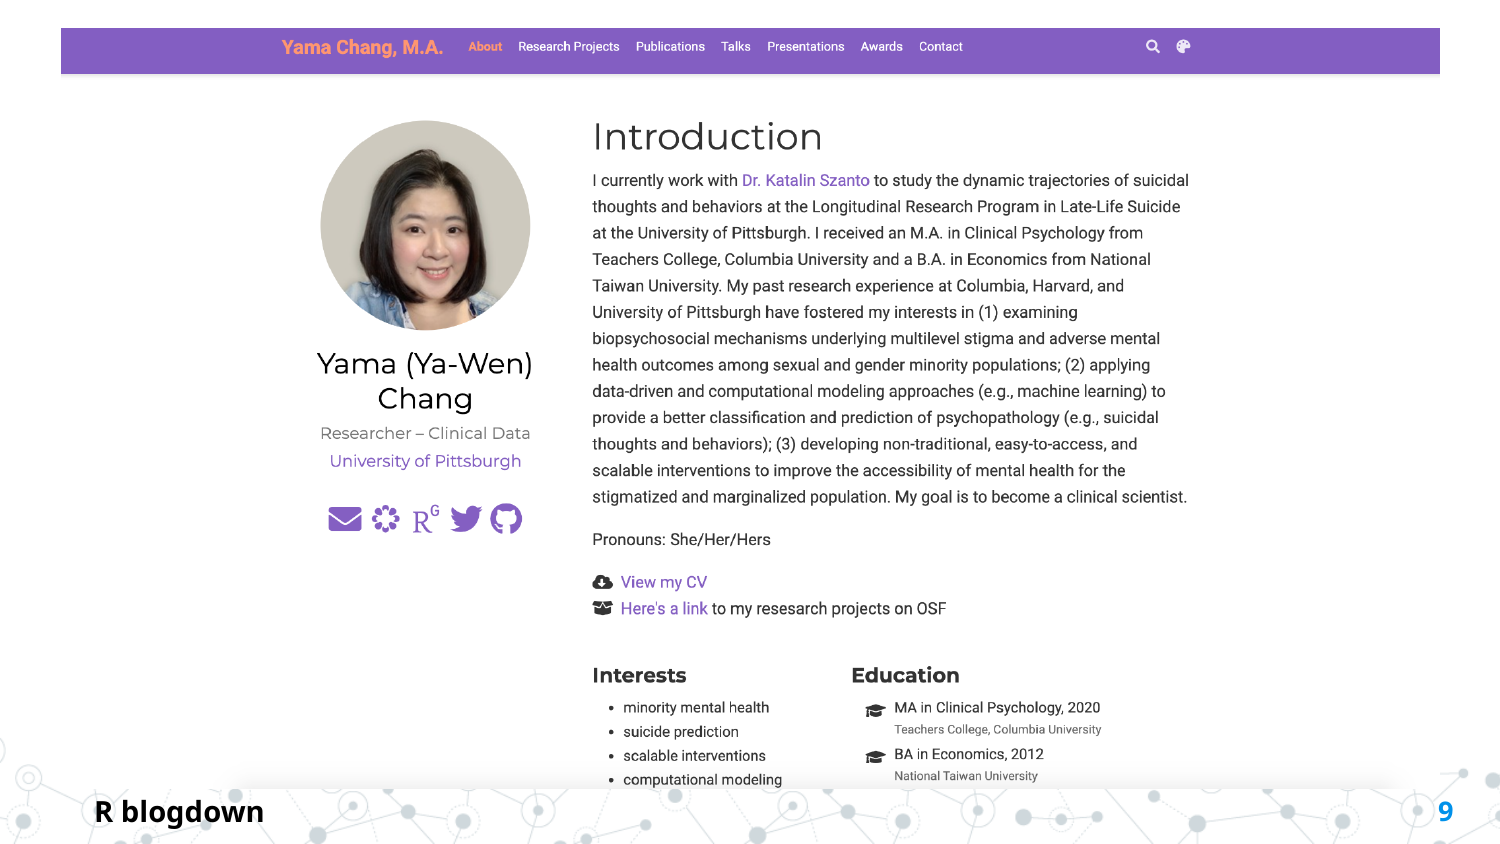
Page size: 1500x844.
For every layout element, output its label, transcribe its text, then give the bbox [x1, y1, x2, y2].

slide_number ‹#› [1378, 779, 1469, 844]
text_box R blogdown [79, 798, 345, 844]
picture [0, 0, 1500, 844]
